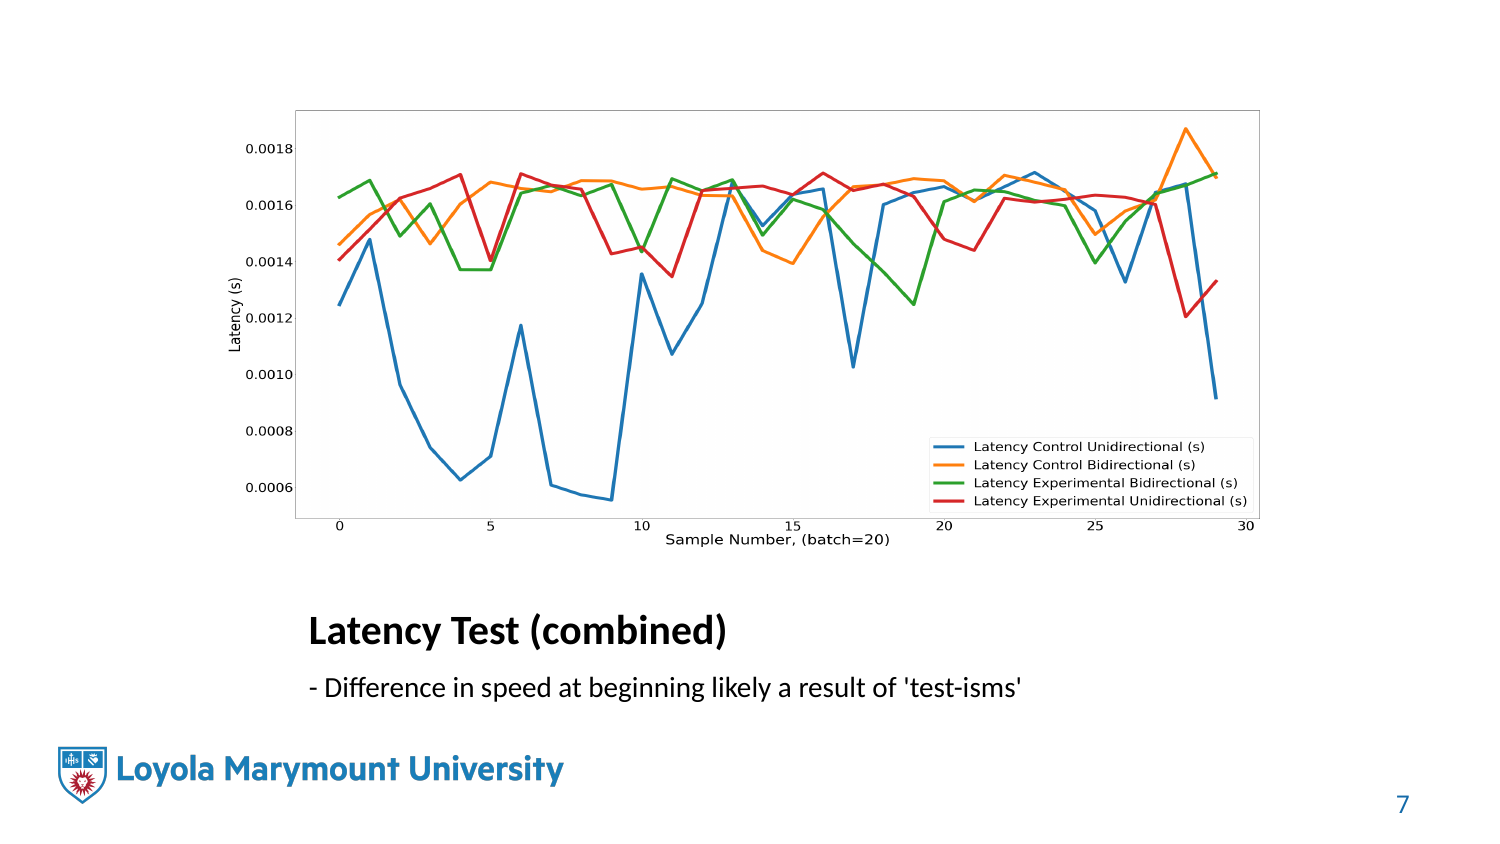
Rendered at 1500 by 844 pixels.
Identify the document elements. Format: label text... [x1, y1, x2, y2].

list - Difference in speed at beginning likely a result of 'test-isms' [294, 660, 1194, 760]
title Latency Test (combined) [294, 590, 1194, 660]
picture [219, 107, 1300, 551]
slide_number 7 [1074, 782, 1425, 827]
